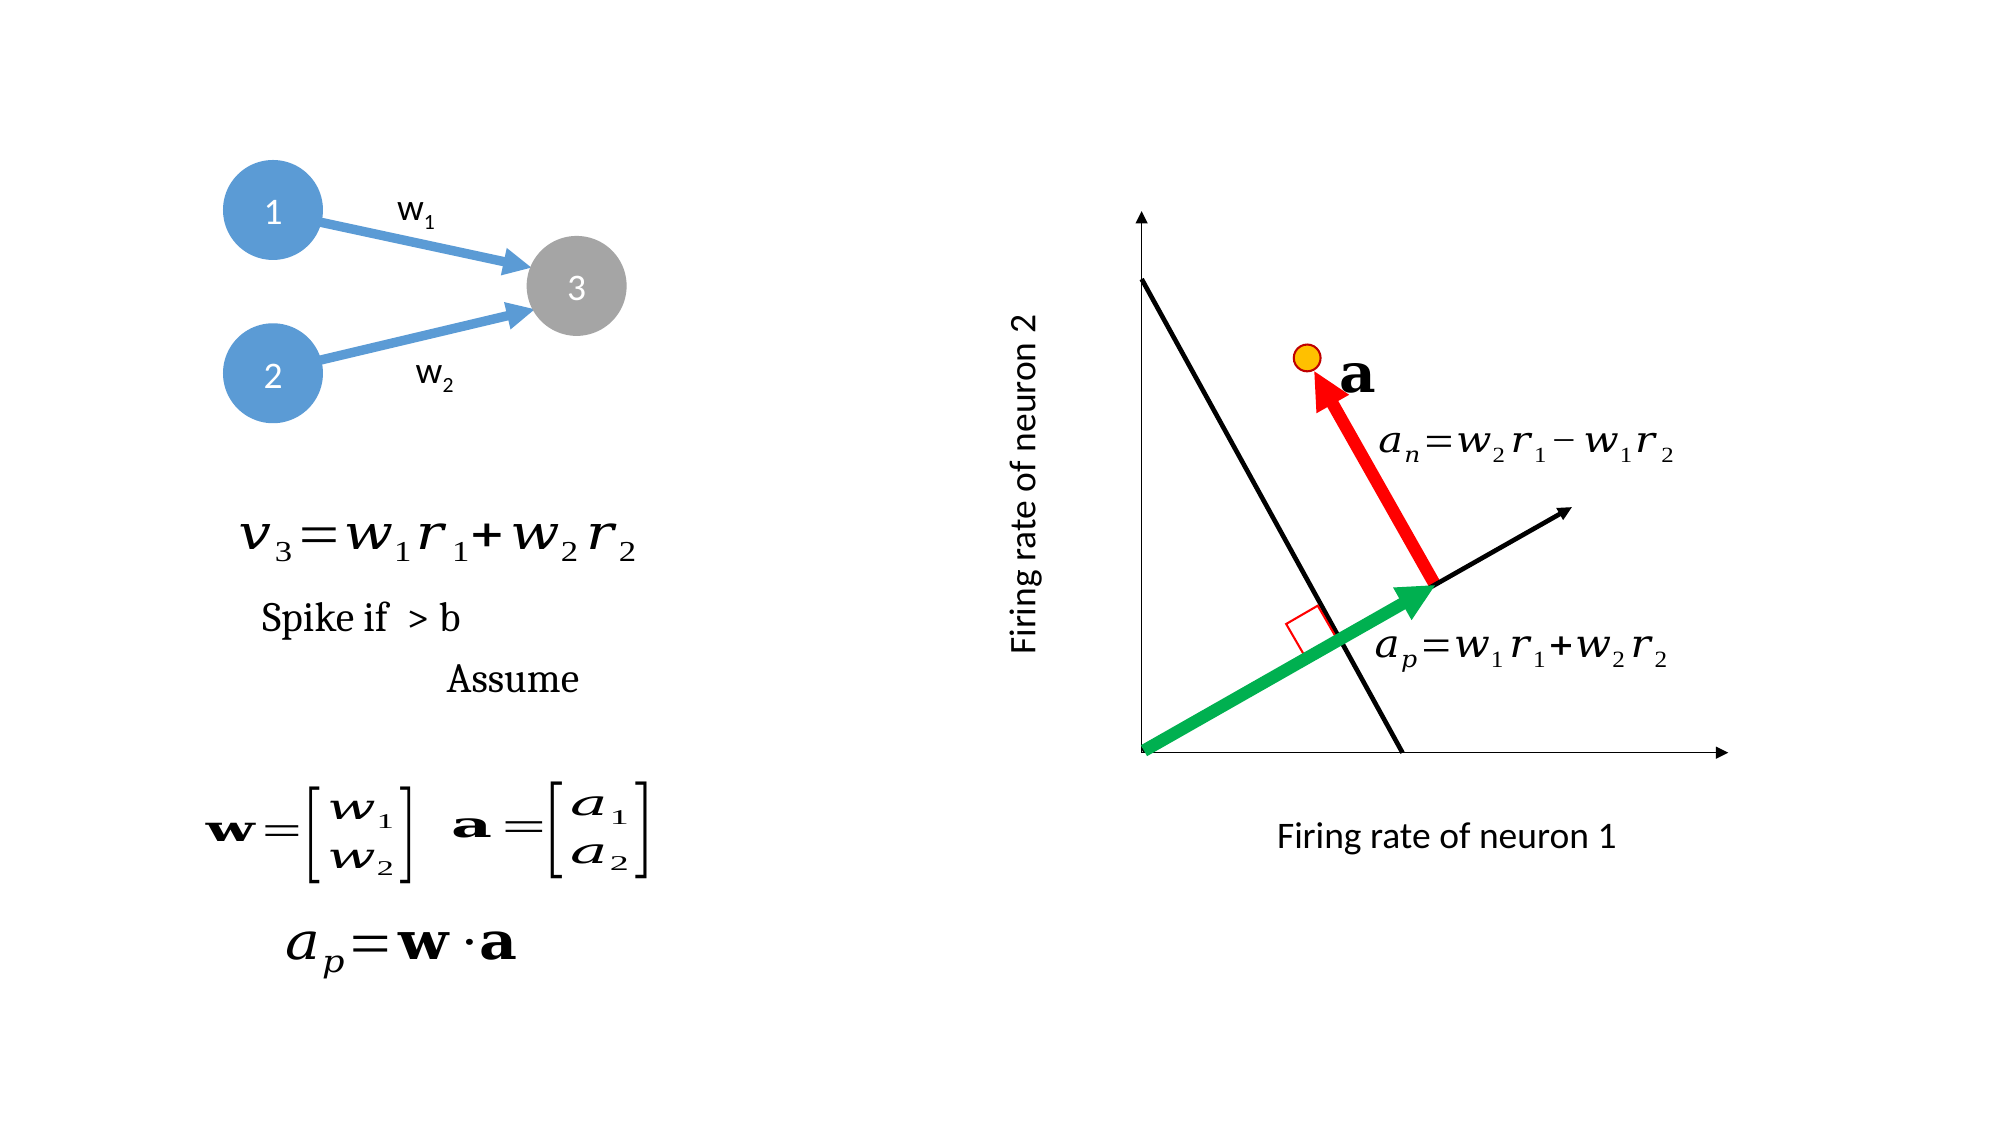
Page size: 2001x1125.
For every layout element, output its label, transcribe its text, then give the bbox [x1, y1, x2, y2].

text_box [1141, 279, 1403, 753]
text_box Firing rate of neuron 2 [990, 205, 1051, 764]
text_box 3 [535, 234, 628, 337]
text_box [1142, 507, 1572, 751]
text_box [1141, 211, 1729, 753]
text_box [272, 175, 535, 400]
text_box 1 [221, 158, 311, 261]
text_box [1143, 585, 1435, 751]
text_box Firing rate of neuron 1 [1167, 803, 1727, 864]
text_box 2 [221, 322, 317, 425]
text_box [222, 507, 813, 720]
